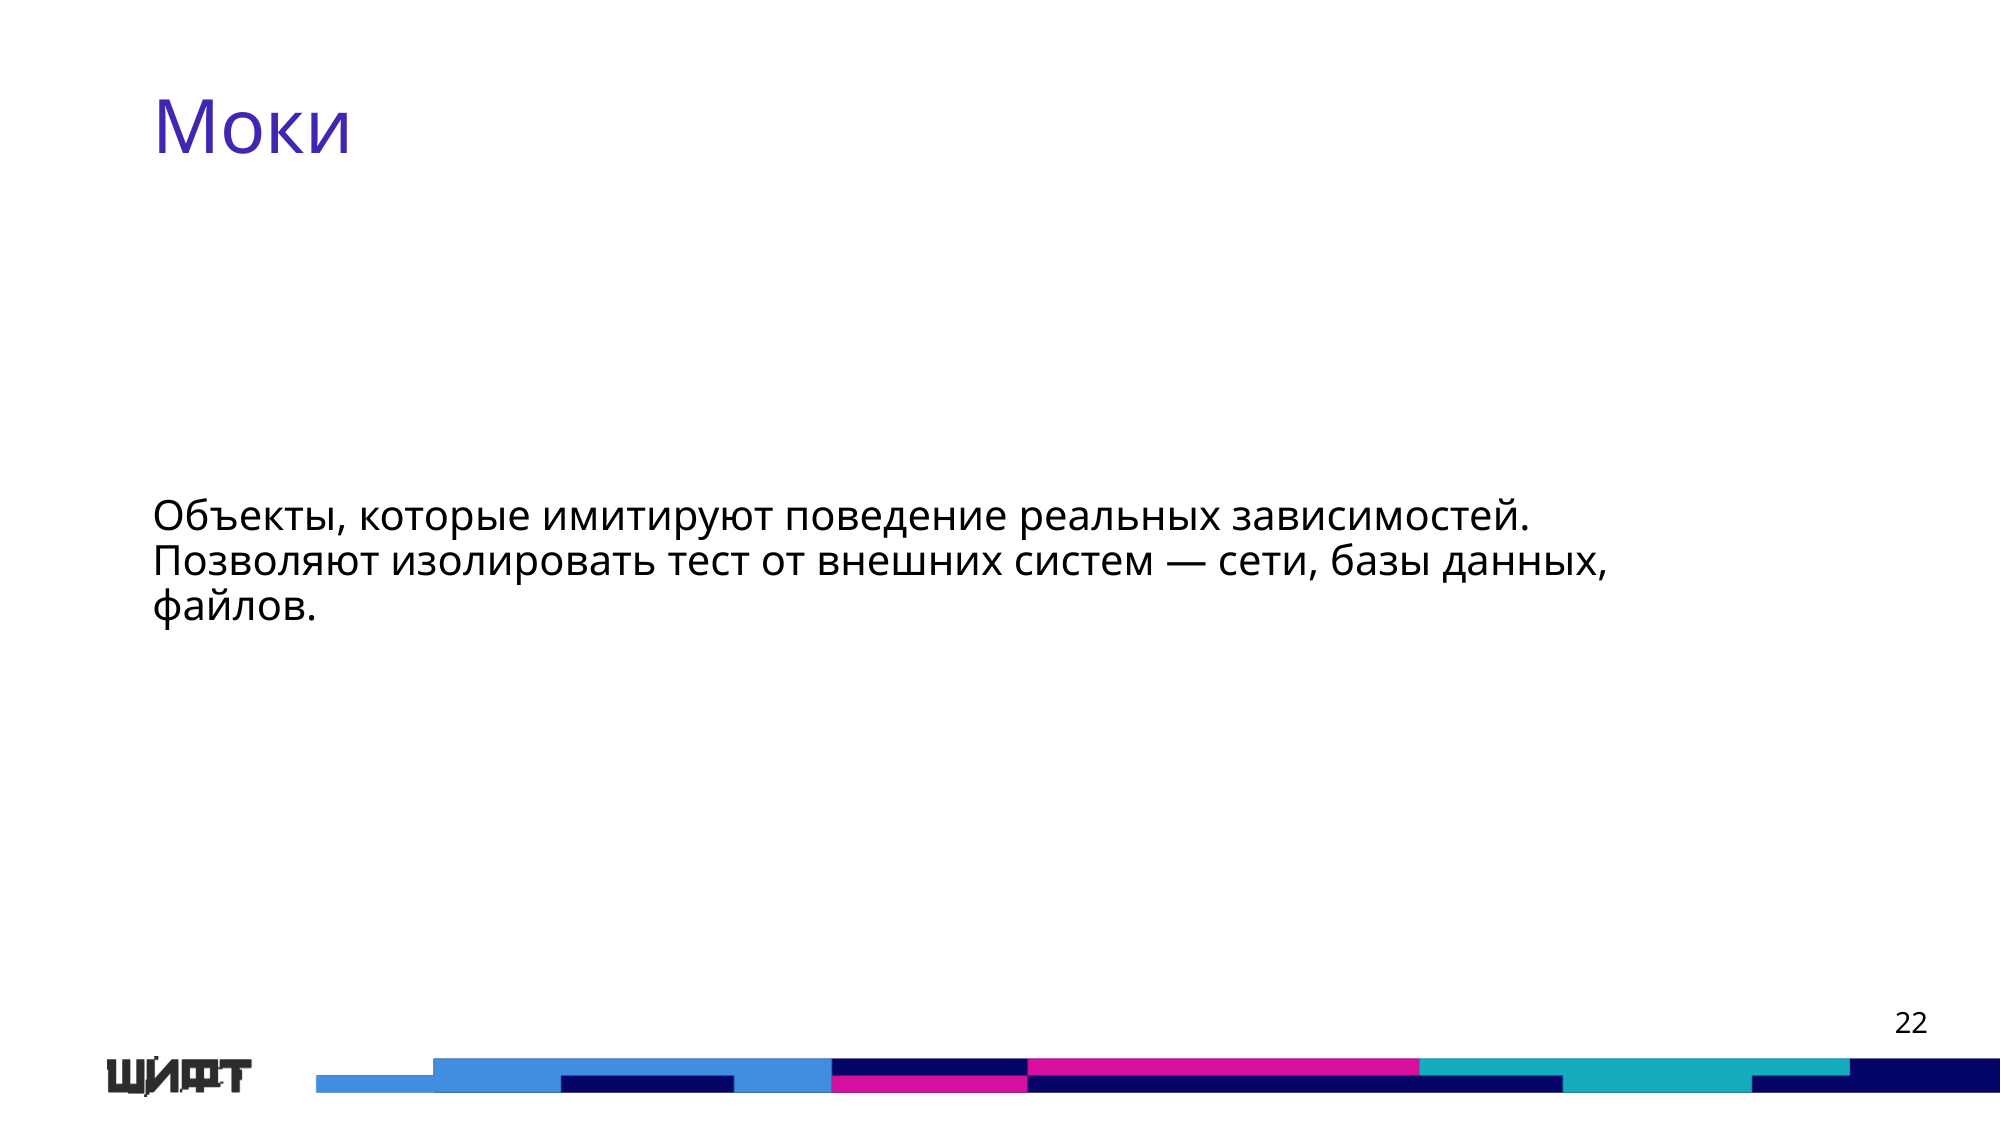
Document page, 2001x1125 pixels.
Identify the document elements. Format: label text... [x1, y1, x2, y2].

list Объекты, которые имитируют поведение реальных зависимостей. Позволяют изолировать тест от внешних систем — сети, базы данных, файлов. [137, 486, 1694, 670]
picture [107, 1056, 2000, 1097]
title Моки [137, 81, 1736, 179]
